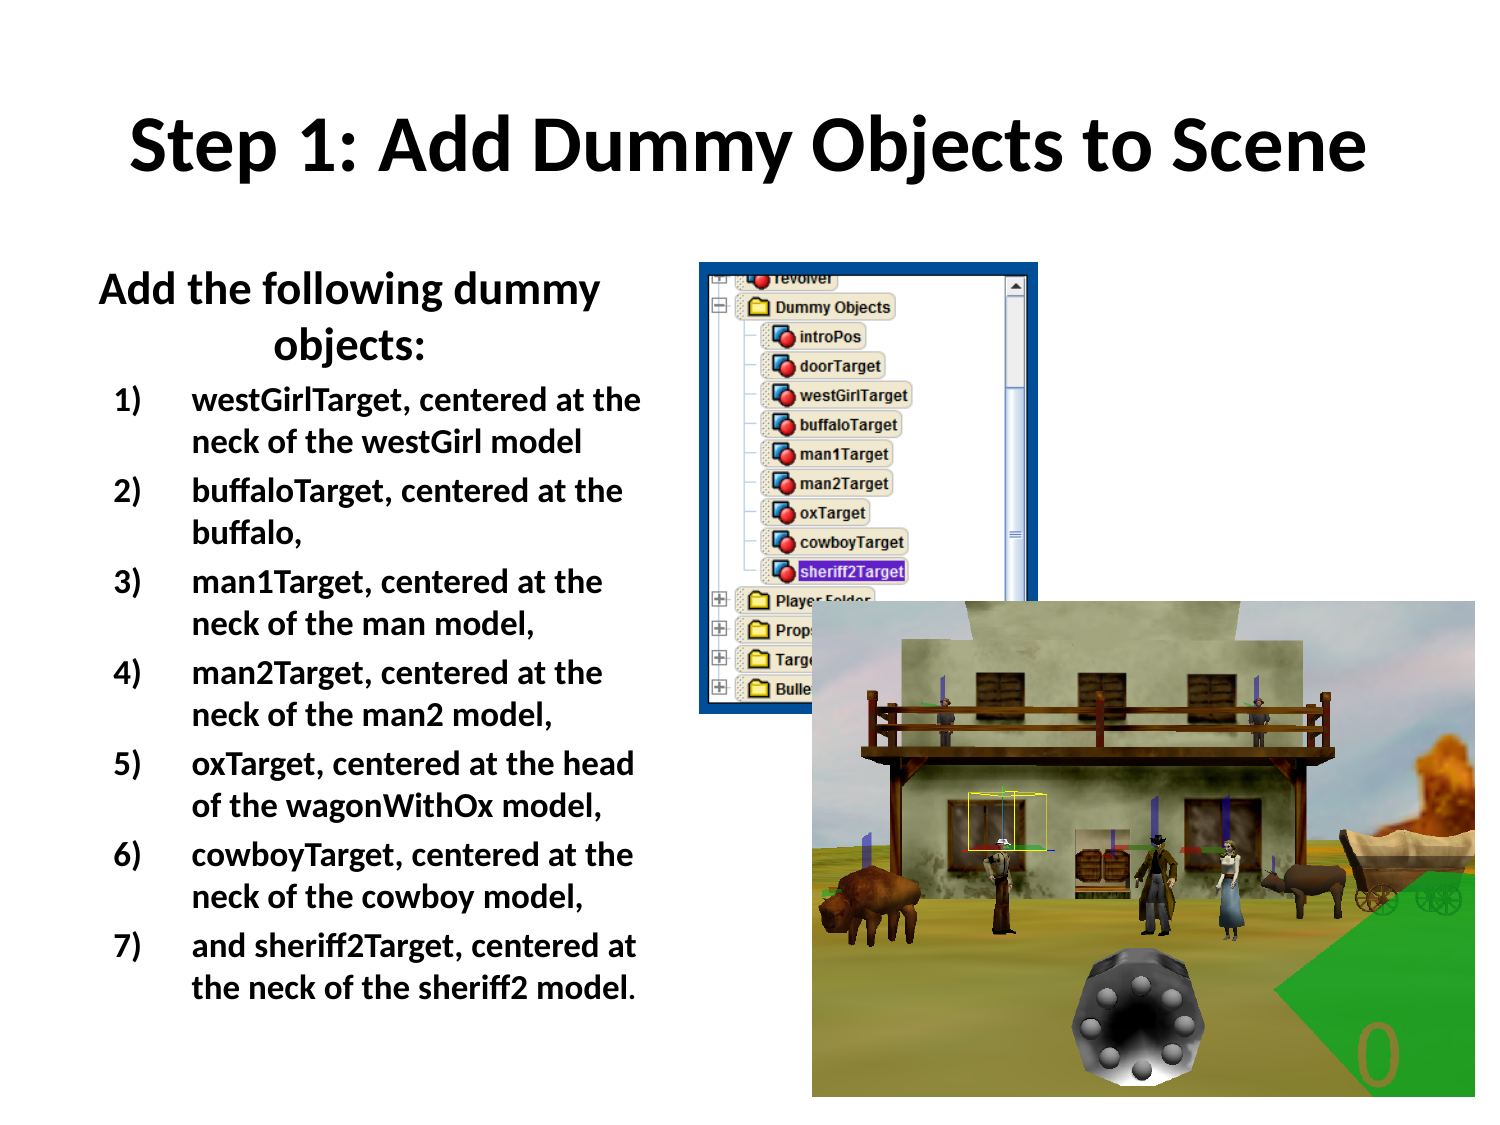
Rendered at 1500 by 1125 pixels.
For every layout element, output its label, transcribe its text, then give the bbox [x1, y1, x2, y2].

title Step 1: Add Dummy Objects to Scene [75, 45, 1425, 233]
picture [699, 262, 1476, 1098]
list Add the following dummy objects: westGirlTarget, centered at the neck of the westGirl model buffaloTarget, centered at the buffalo, man1Target, centered at the neck of the man model, man2Target, centered at the neck of the man2 model, oxTarget, centered at the head of the wagonWithOx model, cowboyTarget, centered at the neck of the cowboy model, and sheriff2Target, centered at the neck of the sheriff2 model. [37, 249, 663, 1091]
